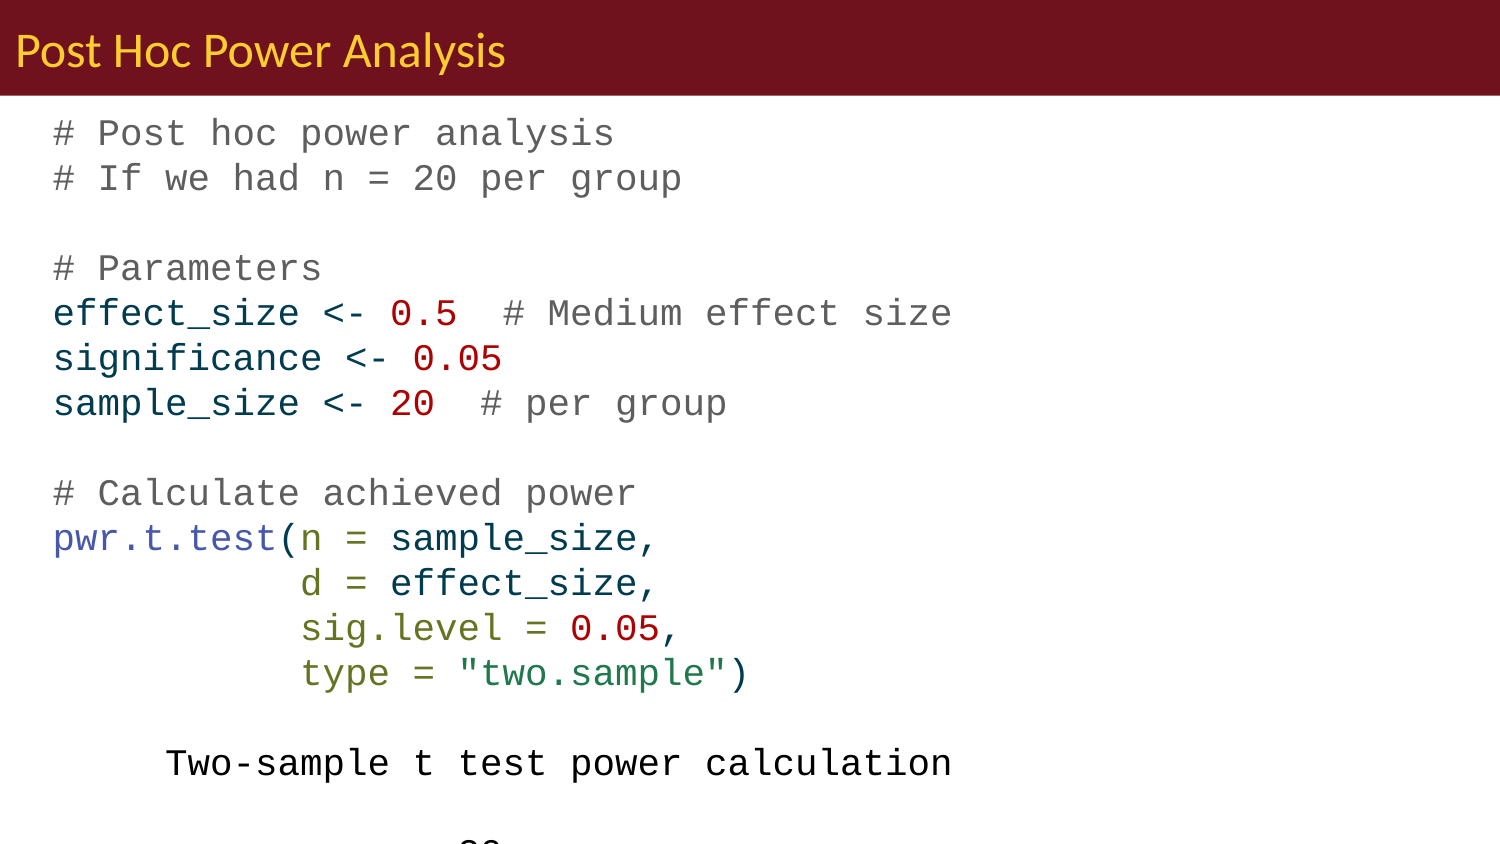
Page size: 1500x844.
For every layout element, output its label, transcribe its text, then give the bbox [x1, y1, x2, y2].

title Post Hoc Power Analysis [0, 0, 1500, 96]
list # Post hoc power analysis # If we had n = 20 per group # Parameters effect_size <- 0.5 # Medium effect size significance <- 0.05 sample_size <- 20 # per group # Calculate achieved power pwr.t.test(n = sample_size, d = effect_size, sig.level = 0.05, type = "two.sample") Two-sample t test power calculation n = 20 d = 0.5 sig.level = 0.05 power = 0.337939 alternative = two.sided NOTE: n is number in *each* group Activity 6: Power Analysis for Pine Needle Experiment Let’s design a study to compare needle lengths between exposed and sheltered pine trees: # Based on pilot data, we have these estimates: exposed_mean <- 75 # mm sheltered_mean <- 85 # mm pooled_sd <- 12 # mm # Calculate Cohen's d effect size effect_size <- abs(exposed_mean - sheltered_mean) / pooled_sd effect_size # A priori power analysis pwr.t.test(d = effect_size, sig.level = 0.05, power = 0.8, type = "two.sample") # Visualize the power curve sample_sizes <- seq(5, 30, by = 1) power_values <- sapply(sample_sizes, function(n) { power <- pwr.t.test(n = n, d = effect_size, sig.level = 0.05, type = "two.sample")$power return(power) }) power_df <- data.frame( sample_size = sample_sizes, power = power_values ) ggplot(power_df, aes(x = sample_size, y = power)) + geom_line(color = "blue", size = 1) + geom_hline(yintercept = 0.8, linetype = "dashed", color = "red") + theme_minimal() + labs(title = "Power Analysis for Pine Needle Study", x = "Sample Size (per group)", y = "Statistical Power") Questions: How many trees should we sample to achieve 80% power? If we can only sample 5 trees per group, what is our power? How would increasing variability (SD) affect our sample size requirements? Note Power vs. Effect Size Interactive Demonstration Try adjusting these parameters to see how they affect required sample size: # Adjust these parameters mean_difference <- 10 # Difference between groups (mm) std_deviation <- 12 # Standard deviation (mm) target_power <- 0.8 # Desired statistical power # Calculate effect size effect_size <- mean_difference / std_deviation # Calculate required sample size power_result <- pwr.t.test(d = effect_size, sig.level = 0.05, power = target_power, type = "two.sample") # Display results cat("Effect size (Cohen's d):", round(effect_size, 2), "\n") Effect size (Cohen's d): 0.83 cat("Required sample size per group:", ceiling(power_result$n), "trees\n") Required sample size per group: 24 trees [0, 100, 1492, 743]
